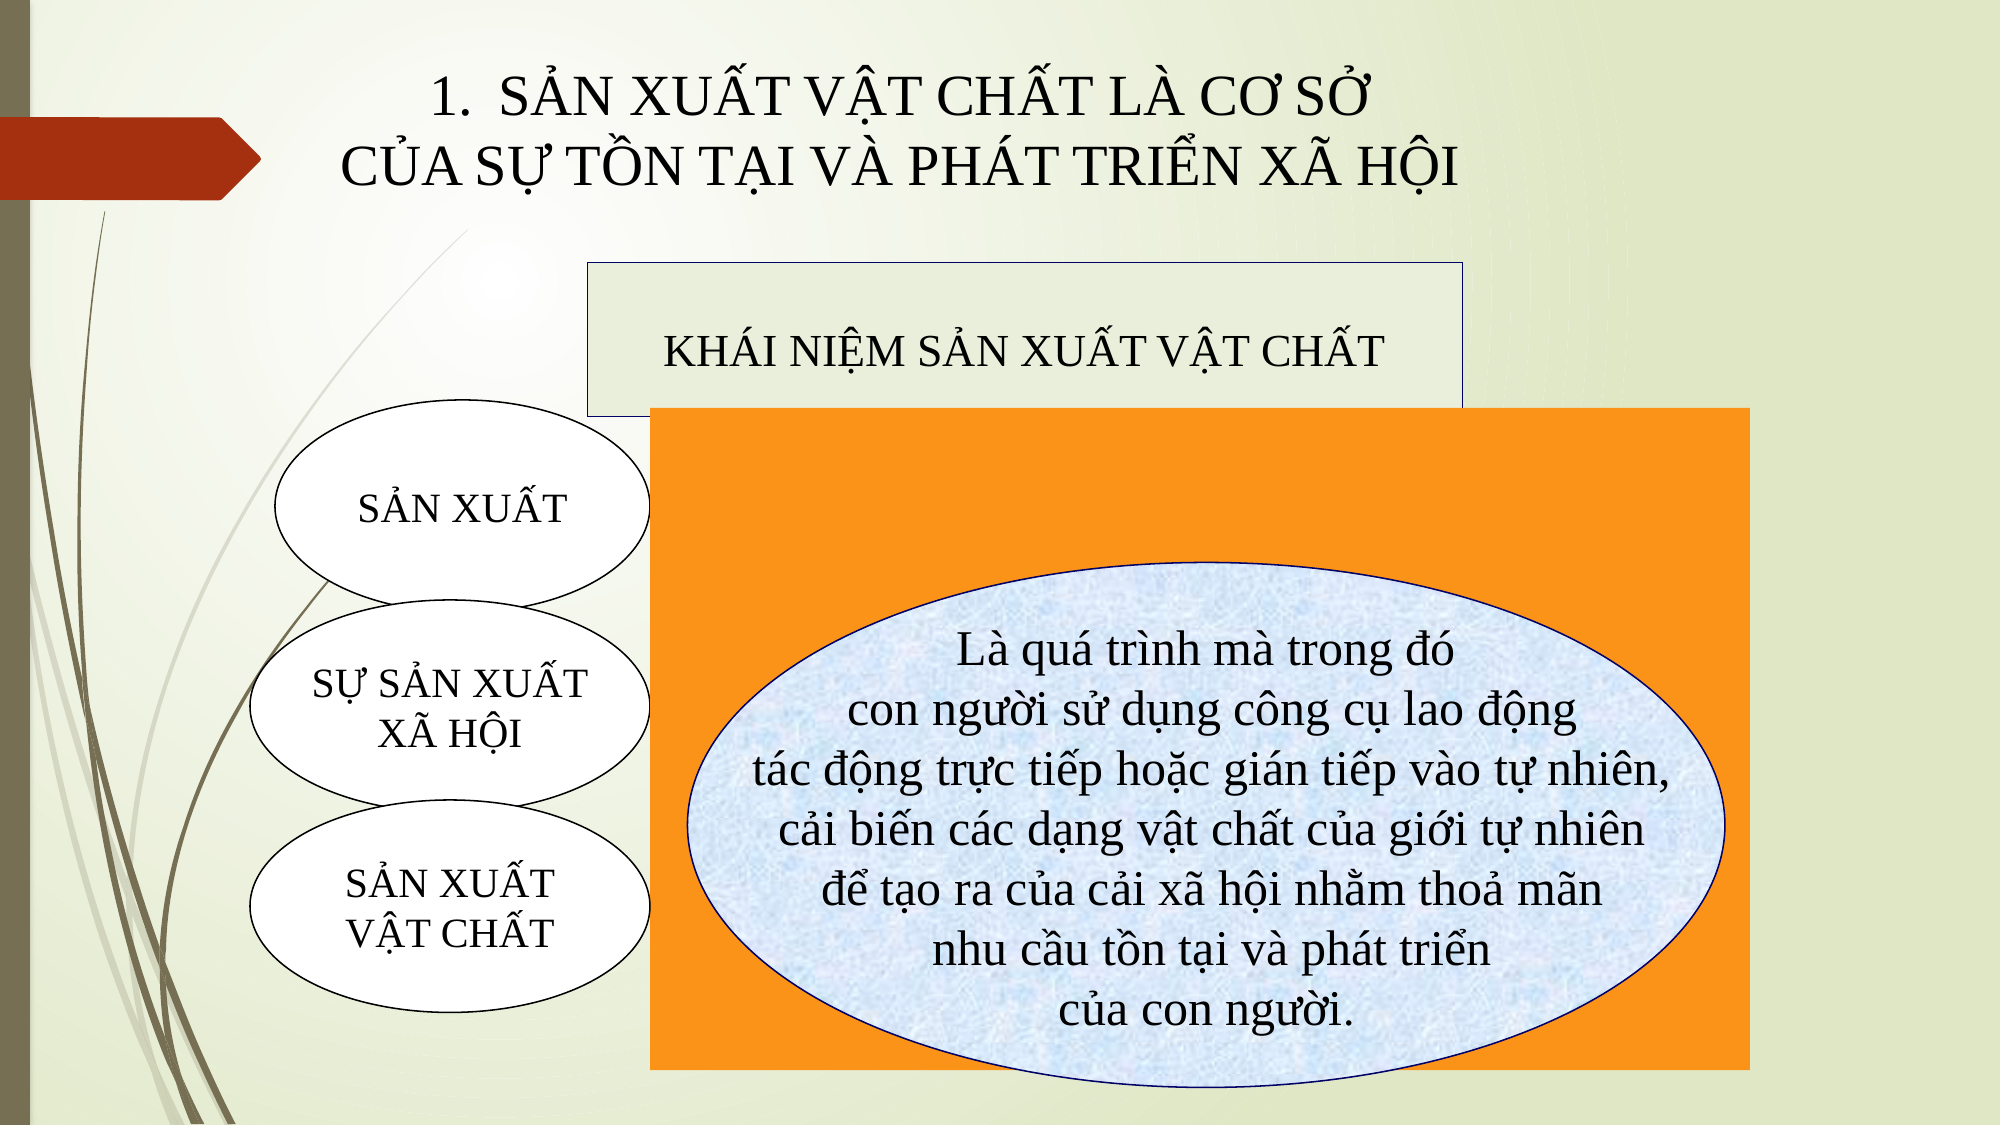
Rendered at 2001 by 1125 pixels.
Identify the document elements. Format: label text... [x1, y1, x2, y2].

text_box KHÁI NIỆM SẢN XUẤT VẬT CHẤT [587, 262, 1463, 417]
text_box SẢN XUẤT VẬT CHẤT [249, 799, 650, 1013]
text_box SẢN XUẤT [274, 399, 650, 607]
text_box 1. SẢN XUẤT VẬT CHẤT LÀ CƠ SỞ CỦA SỰ TỒN TẠI VÀ PHÁT TRIỂN XÃ HỘI [251, 49, 1550, 205]
text_box SỰ SẢN XUẤT XÃ HỘI [249, 599, 650, 806]
text_box [650, 407, 1750, 1071]
text_box Là quá trình mà trong đó con người sử dụng công cụ lao động tác động trực tiếp hoặc gián tiếp vào tự nhiên, cải biến các dạng vật chất của giới tự nhiên để tạo ra của cải xã hội nhằm thoả mãn nhu cầu tồn tại và phát triển của con người. [687, 562, 1725, 1088]
